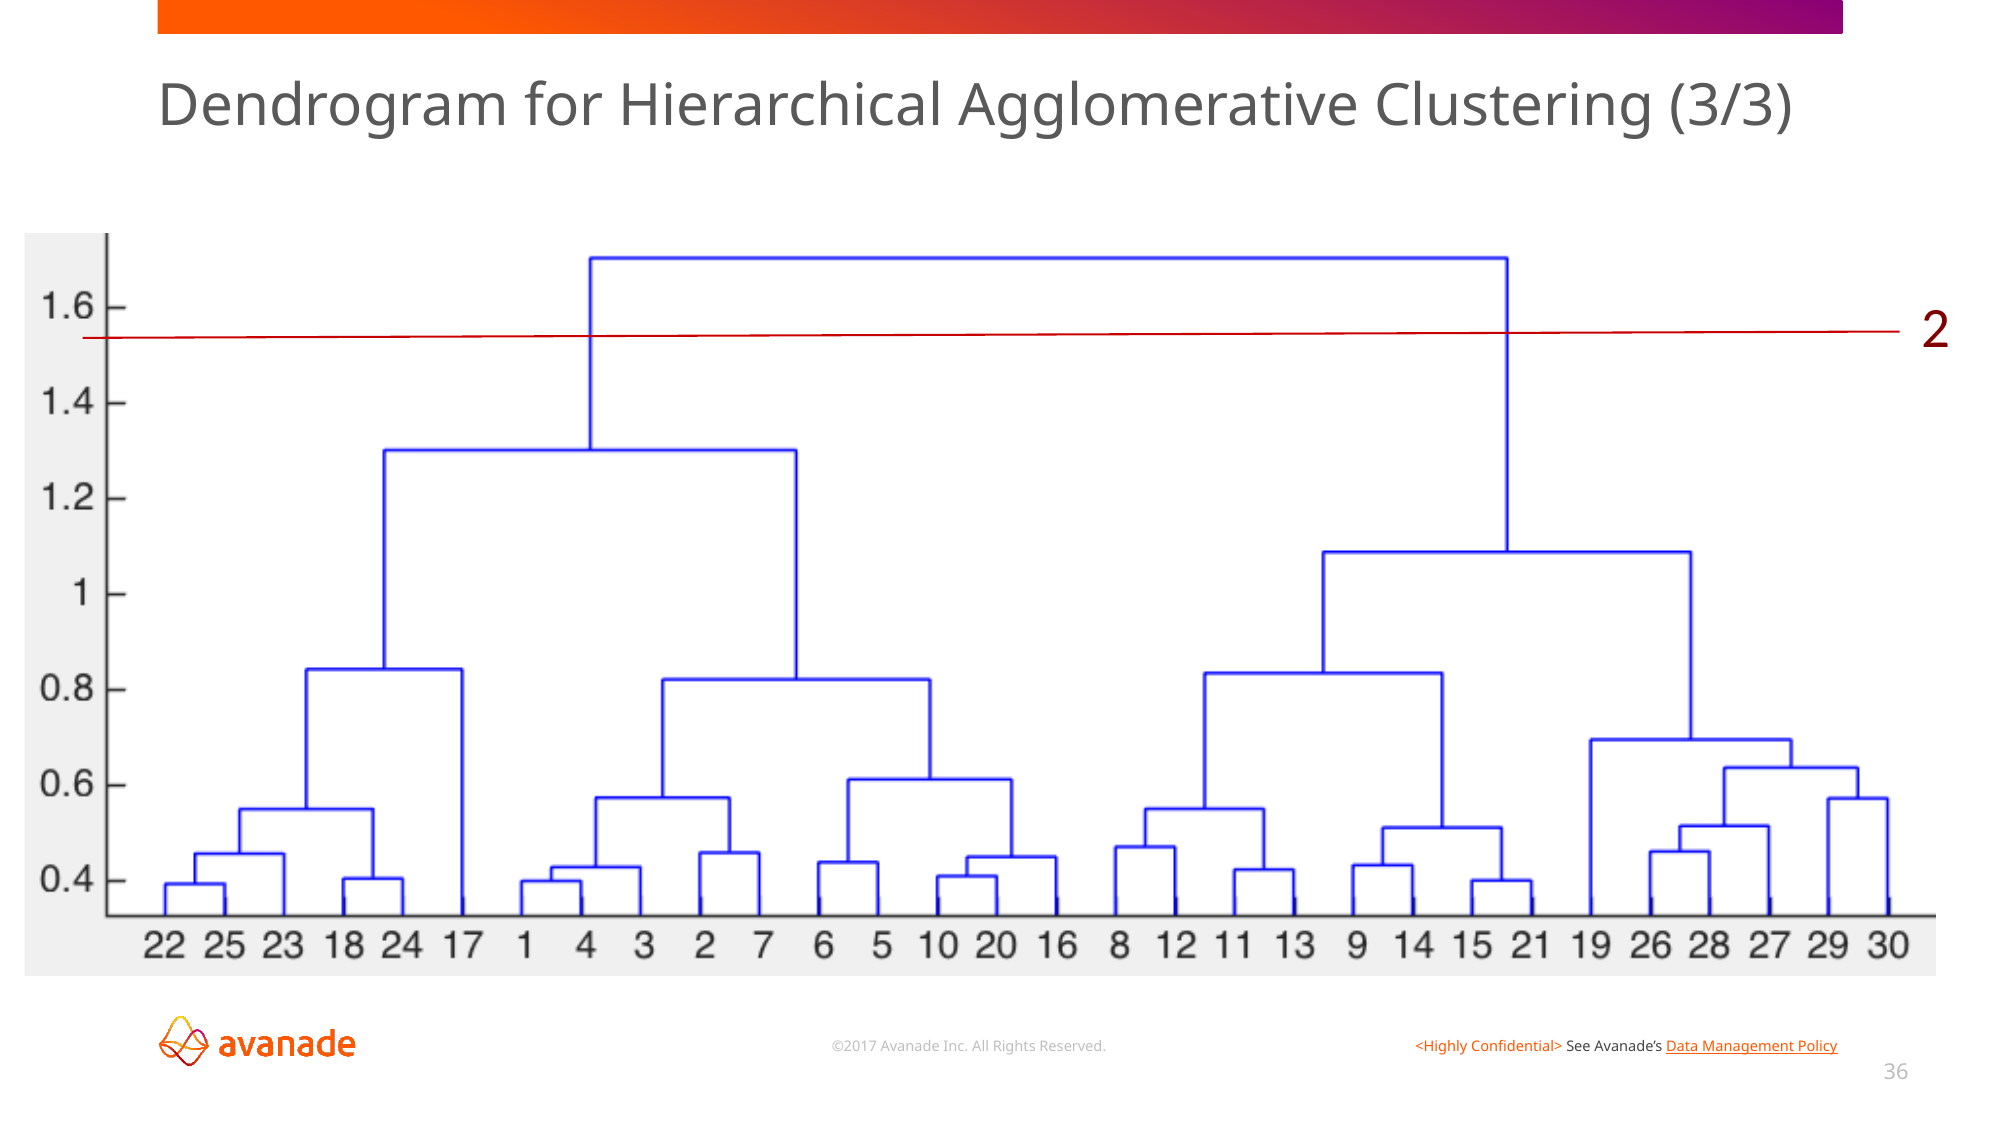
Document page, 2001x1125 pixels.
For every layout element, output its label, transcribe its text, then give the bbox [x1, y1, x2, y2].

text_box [82, 331, 1900, 338]
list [24, 233, 1936, 981]
text_box Dendrogram for Hierarchical Agglomerative Clustering (3/3) [157, 74, 2000, 149]
text_box 2 [1936, 282, 1966, 367]
picture [138, 995, 384, 1086]
slide_number 36 [1842, 1042, 1924, 1103]
